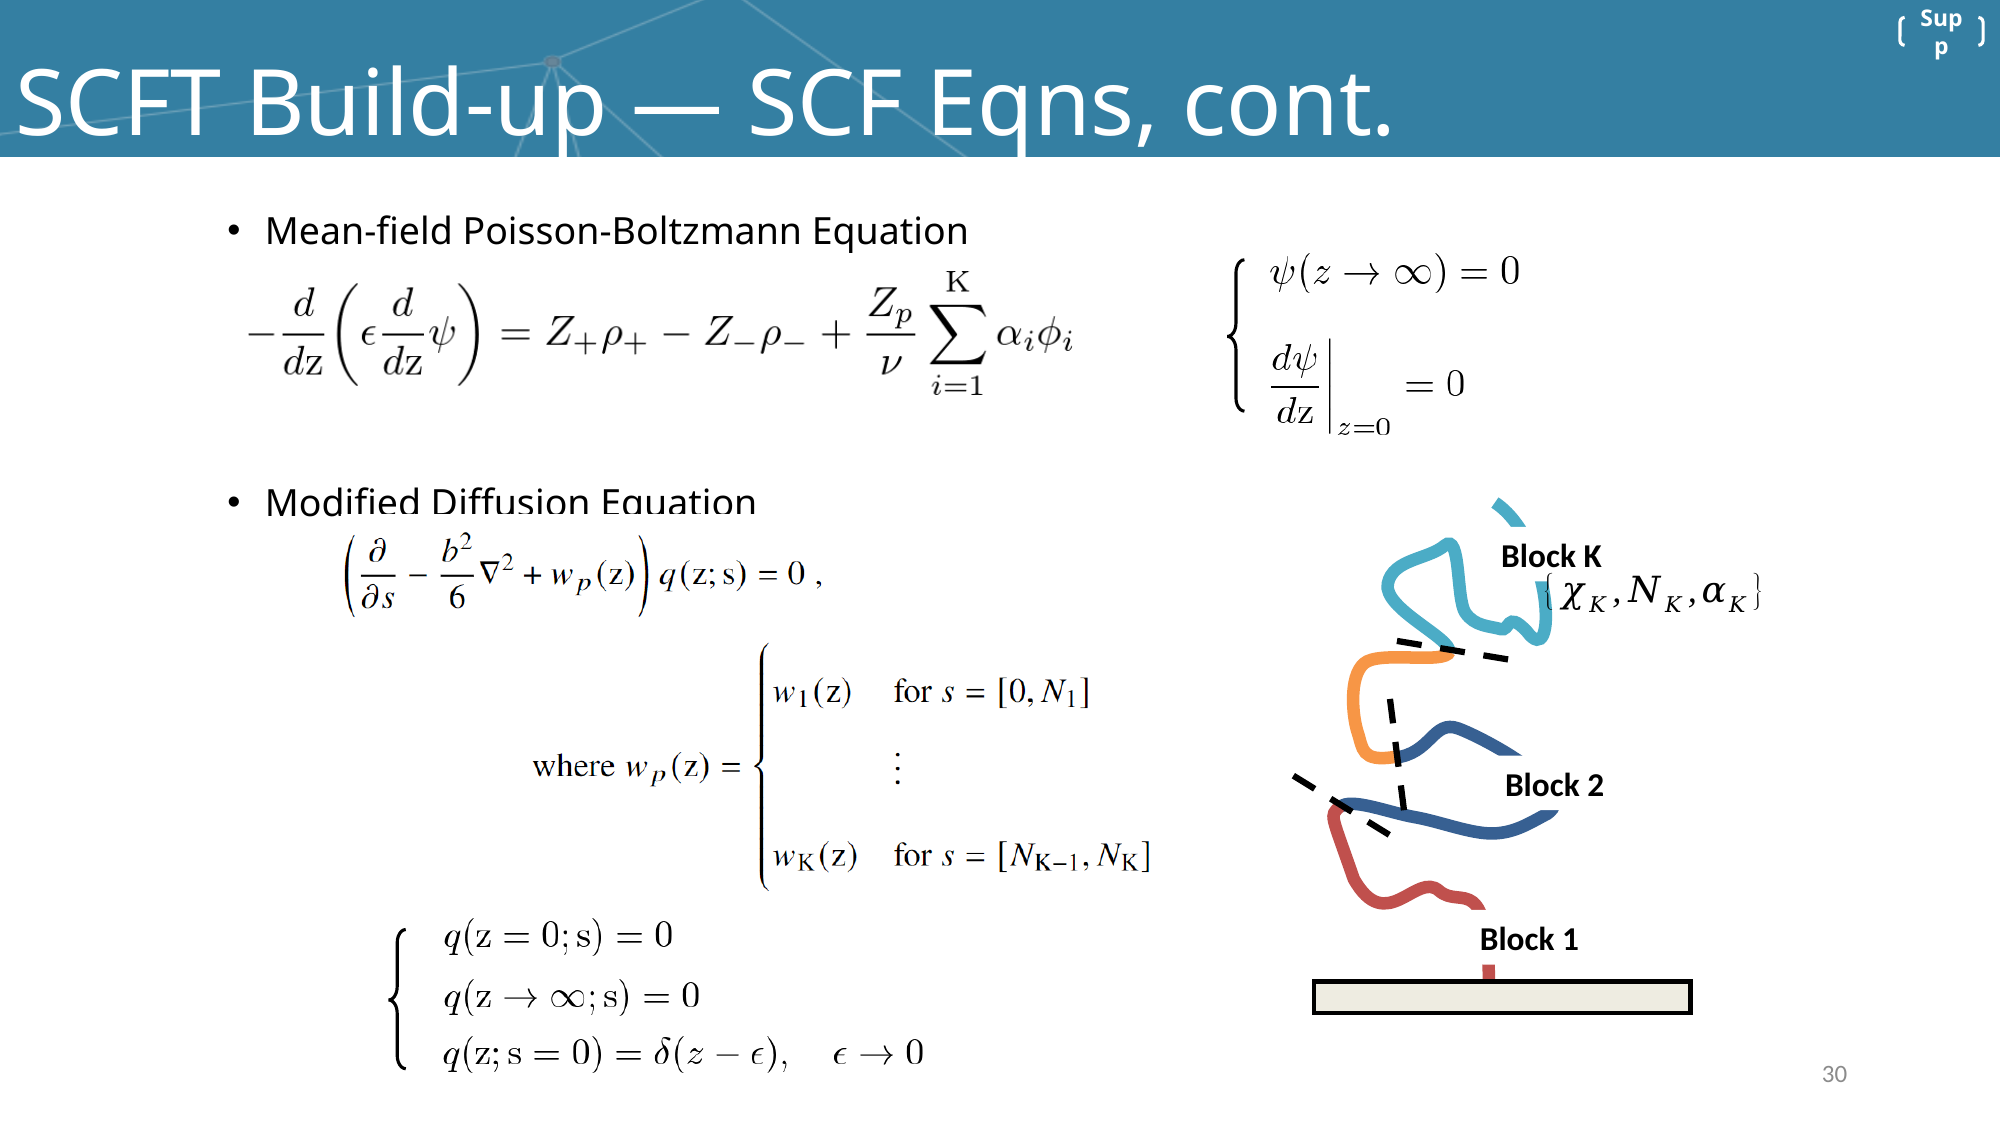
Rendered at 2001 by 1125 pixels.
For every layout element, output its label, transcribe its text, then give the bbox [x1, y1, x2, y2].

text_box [388, 918, 923, 1073]
list Mean-field Poisson-Boltzmann Equation Modified Diffusion Equation [137, 177, 1863, 1016]
picture [340, 514, 1197, 623]
title SCFT Build-up — SCF Eqns, cont. [0, 23, 1725, 155]
slide_number 30 [1412, 1042, 1863, 1103]
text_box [1293, 514, 1766, 1020]
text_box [1227, 253, 1519, 435]
picture [303, 632, 1160, 896]
picture [248, 271, 1073, 395]
